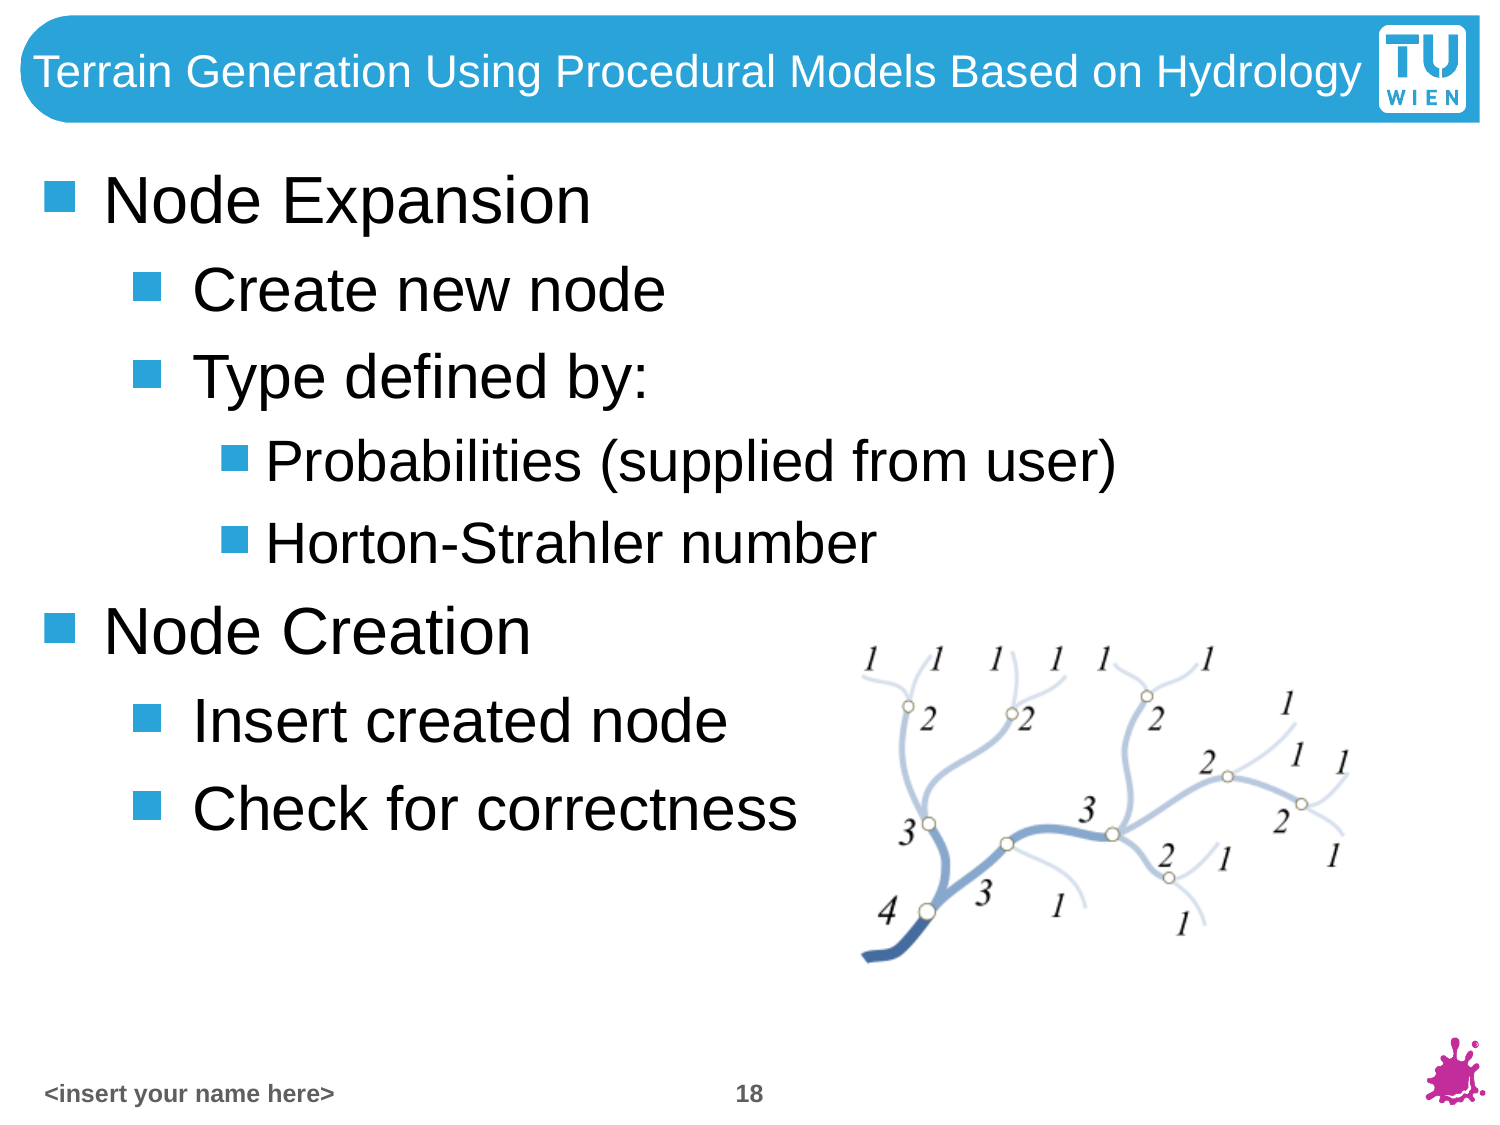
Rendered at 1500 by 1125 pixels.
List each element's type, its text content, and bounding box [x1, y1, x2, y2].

slide_number 18 [660, 1067, 839, 1118]
picture [844, 621, 1372, 980]
title Terrain Generation Using Procedural Models Based on Hydrology [17, 6, 1400, 132]
footer <insert your name here> [29, 1067, 632, 1118]
list Node Expansion Create new node Type defined by: Probabilities (supplied from user) Horton-Strahler number Node Creation Insert created node Check for correctness [29, 148, 1483, 1048]
picture [1400, 25, 1466, 113]
